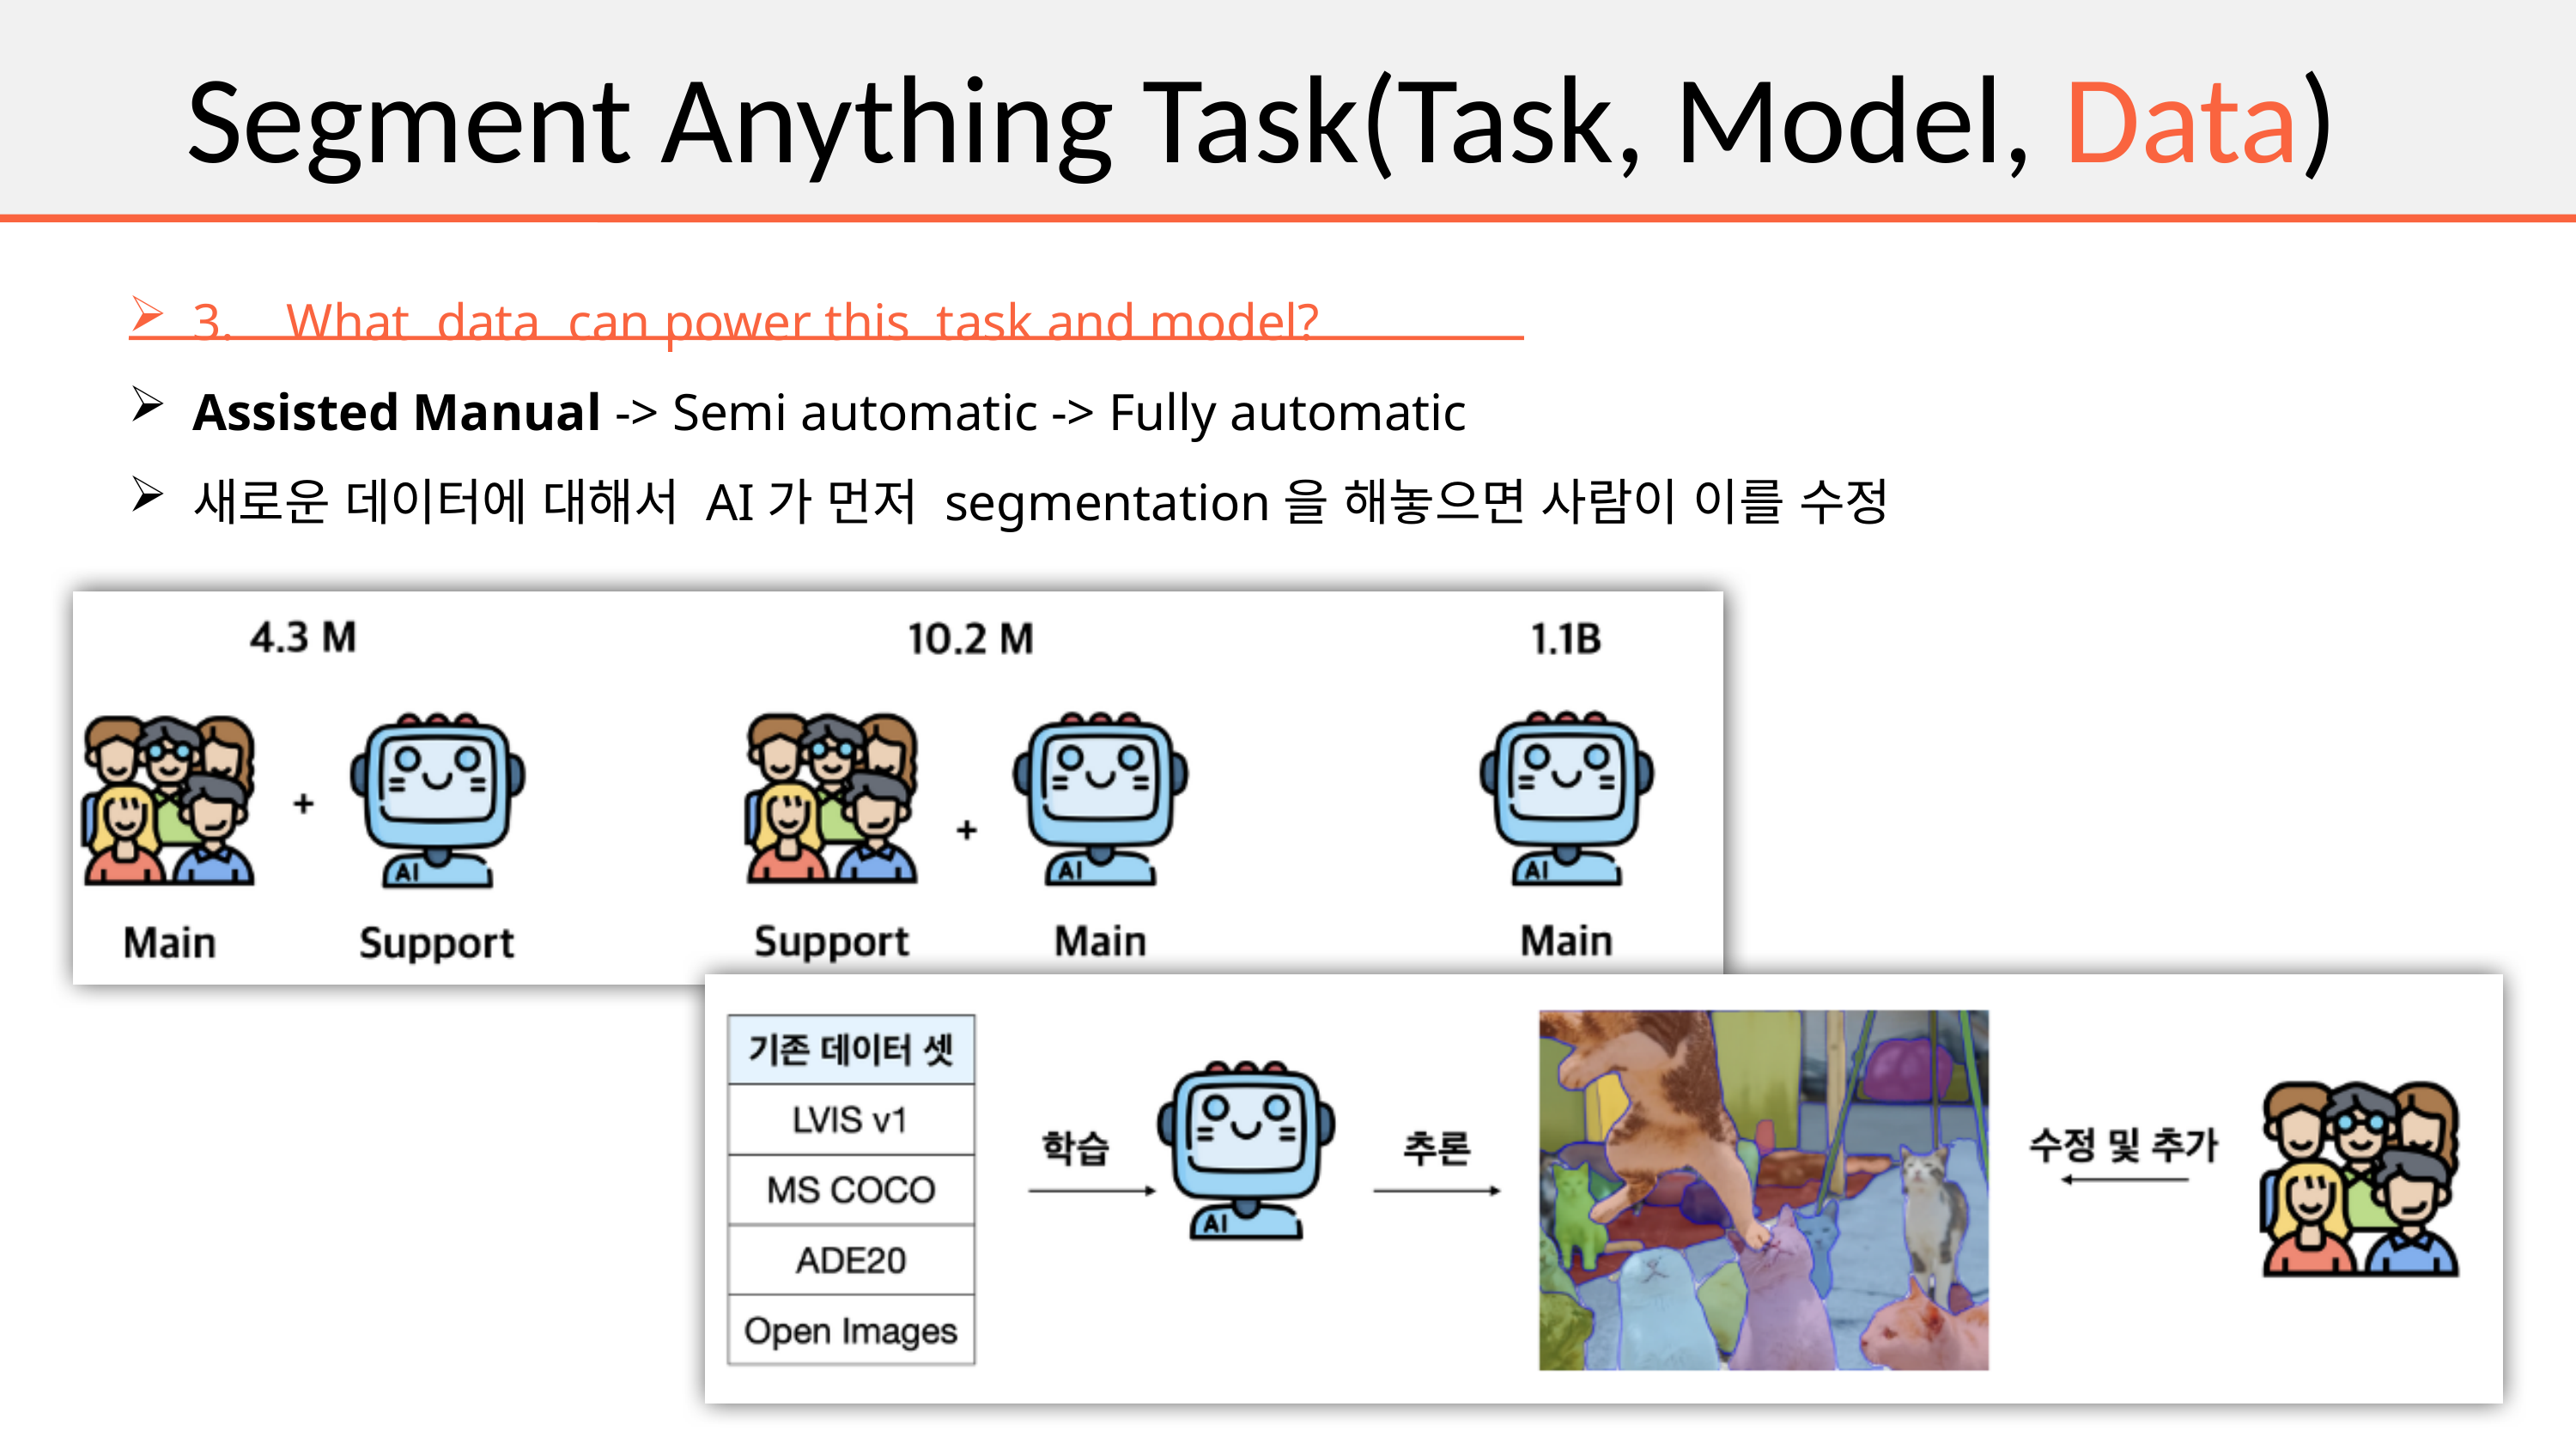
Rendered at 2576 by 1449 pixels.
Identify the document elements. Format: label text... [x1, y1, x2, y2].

picture [73, 591, 2503, 1404]
text_box 3. What data can power this task and model? Assisted Manual -> Semi automatic -> Fully automatic 새로운 데이터에 대해서 AI가 먼저 segmentation을 해놓으면 사람이 이를 수정 [87, 259, 2501, 530]
text_box [0, 0, 2576, 218]
text_box Segment Anything Task(Task, Model, Data) [185, 37, 2426, 188]
